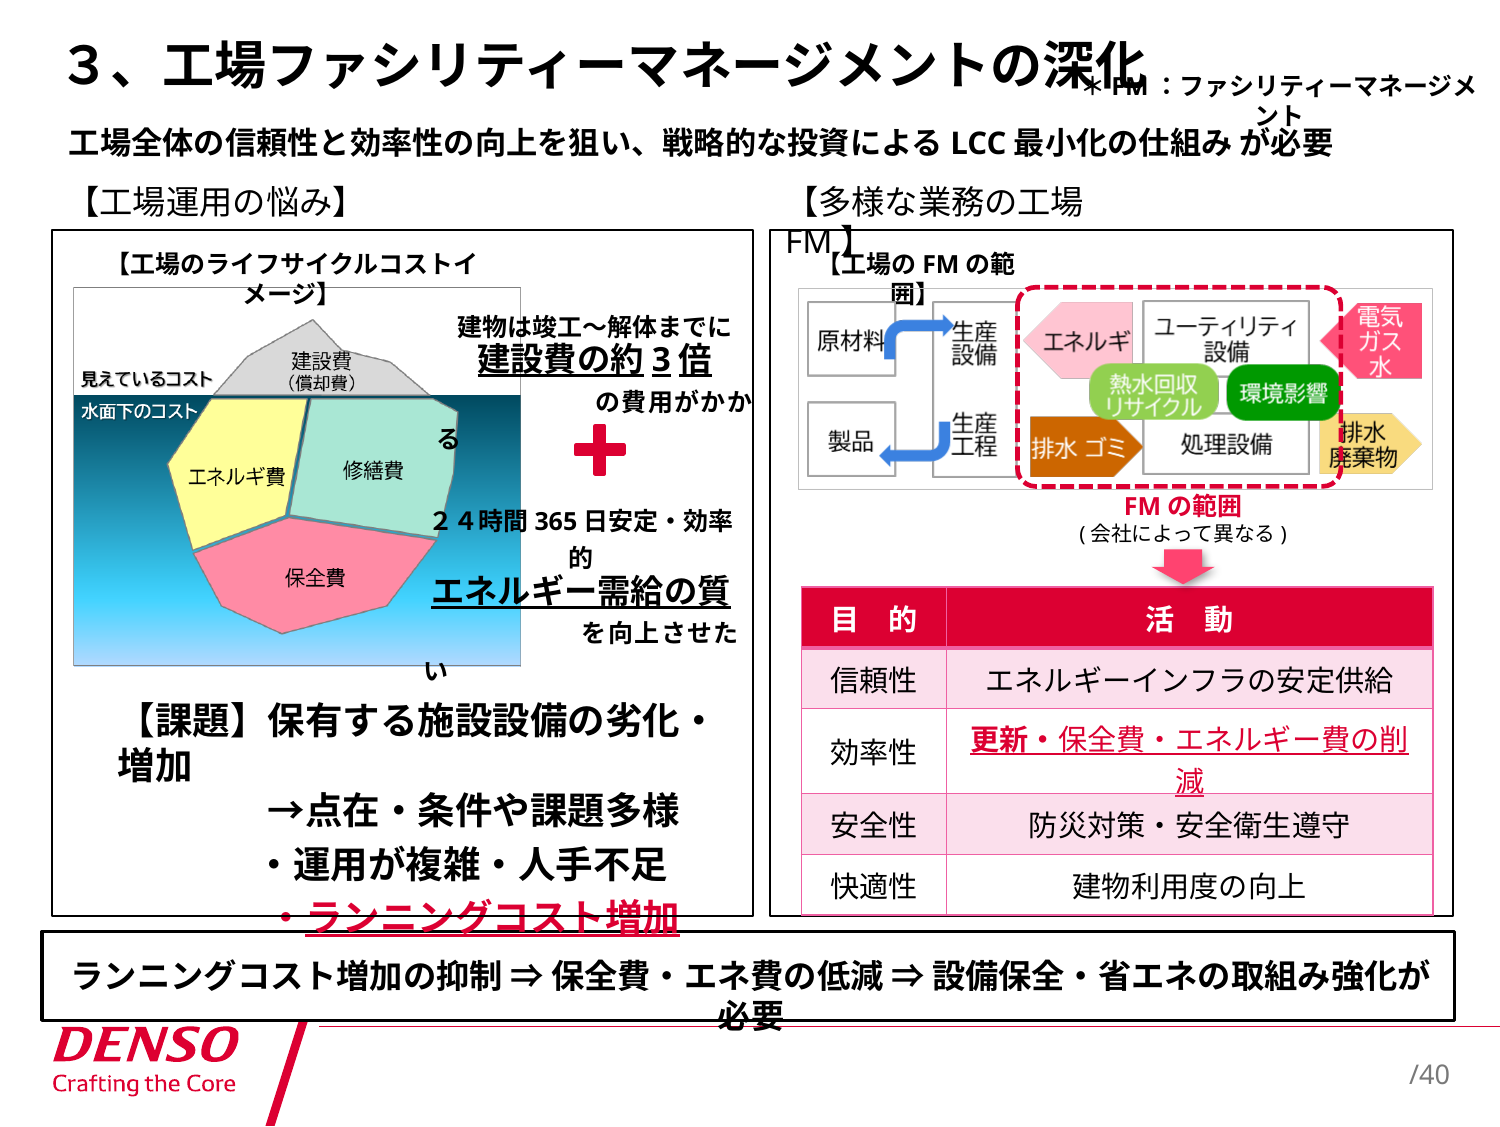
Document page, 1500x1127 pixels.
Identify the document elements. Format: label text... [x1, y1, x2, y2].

text_box ＊FM：ファシリティーマネージメント [1054, 62, 1500, 138]
text_box [768, 228, 1455, 918]
text_box 【工場運用の悩み】 [51, 173, 382, 229]
table_cell 効率性 [802, 709, 946, 793]
table_header 活 動 [947, 588, 1432, 646]
table_cell 防災対策・安全衛生遵守 [947, 794, 1432, 854]
text_box 建物は竣工～解体までに 建設費の約3倍 の費用がかかる [526, 303, 753, 454]
table_cell 安全性 [802, 794, 946, 854]
table_cell 信頼性 [802, 650, 946, 708]
text_box [574, 424, 626, 476]
text_box ２４時間365日安定・効率的 エネルギー需給の質 を向上させたい [423, 497, 739, 686]
picture [69, 287, 522, 667]
text_box 工場全体の信頼性と効率性の向上を狙い、戦略的な投資によるLCC最小化の仕組み が必要 [54, 115, 1349, 169]
text_box [1149, 547, 1217, 587]
table_cell 更新・保全費・エネルギー費の削減 [947, 709, 1432, 793]
text_box 【工場のライフサイクルコストイメージ】 [66, 241, 517, 289]
table_cell 建物利用度の向上 [947, 855, 1432, 914]
text_box [40, 929, 1457, 1022]
text_box 【多様な業務の工場FM】 [770, 173, 1183, 268]
table_cell 快適性 [802, 855, 946, 914]
title ３、工場ファシリティーマネージメントの深化 [0, 32, 1500, 110]
text_box ランニングコスト増加の抑制 ⇒ 保全費・エネ費の低減 ⇒ 設備保全・省エネの取組み強化が必要 [41, 949, 1460, 1042]
text_box 【工場のFMの範囲】 [779, 241, 1052, 317]
text_box 【課題】保有する施設設備の劣化・増加 →点在・条件や課題多様 ・運用が複雑・人手不足 ・ランニングコスト増加 [102, 918, 753, 947]
table_header 目 的 [802, 588, 946, 646]
table_cell エネルギーインフラの安定供給 [947, 650, 1432, 708]
text_box [50, 228, 755, 918]
text_box FMの範囲 (会社によって異なる) [1025, 498, 1342, 546]
picture [797, 287, 1433, 490]
